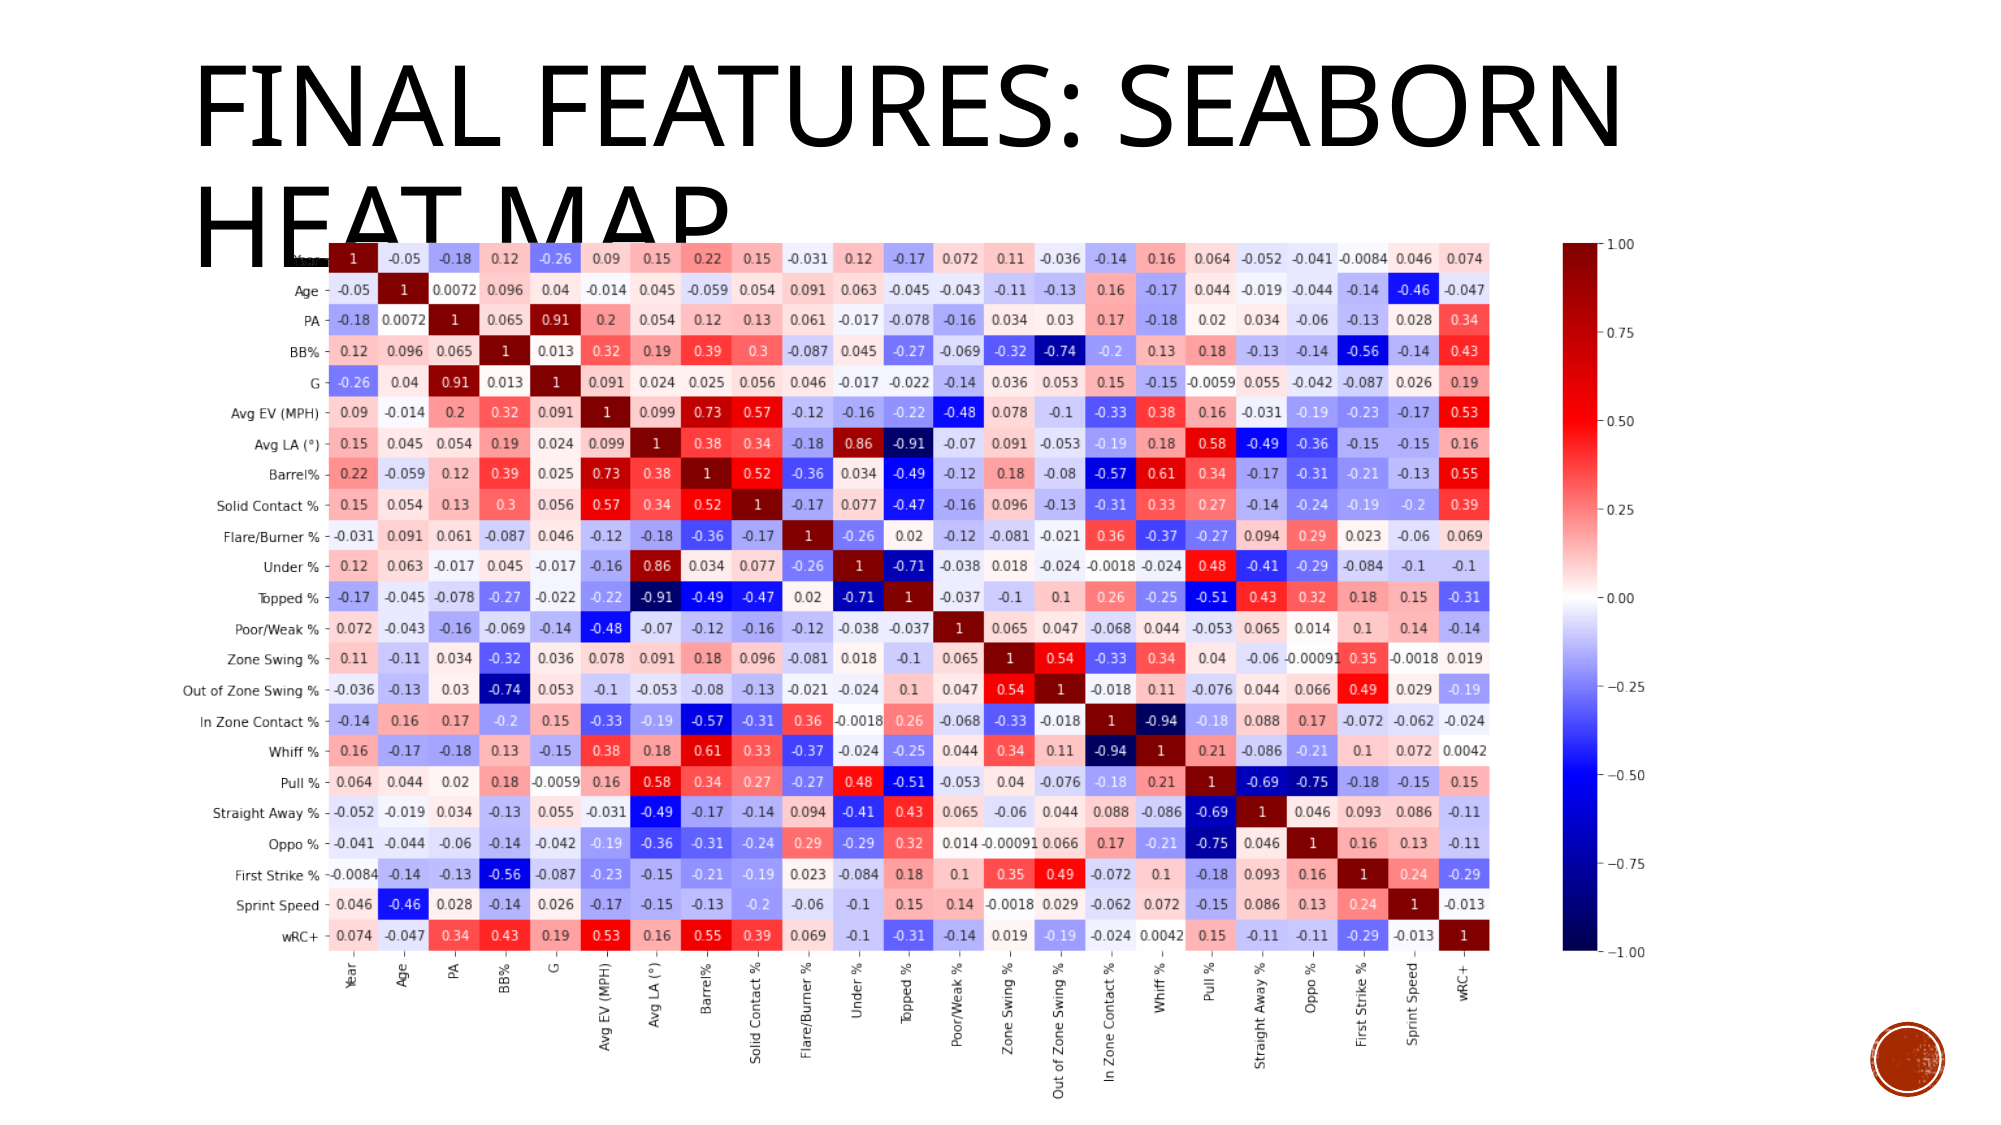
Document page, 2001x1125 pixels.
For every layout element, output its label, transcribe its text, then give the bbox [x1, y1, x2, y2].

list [177, 234, 1651, 1104]
title Final Features: Seaborn Heat Map [175, 38, 1826, 303]
